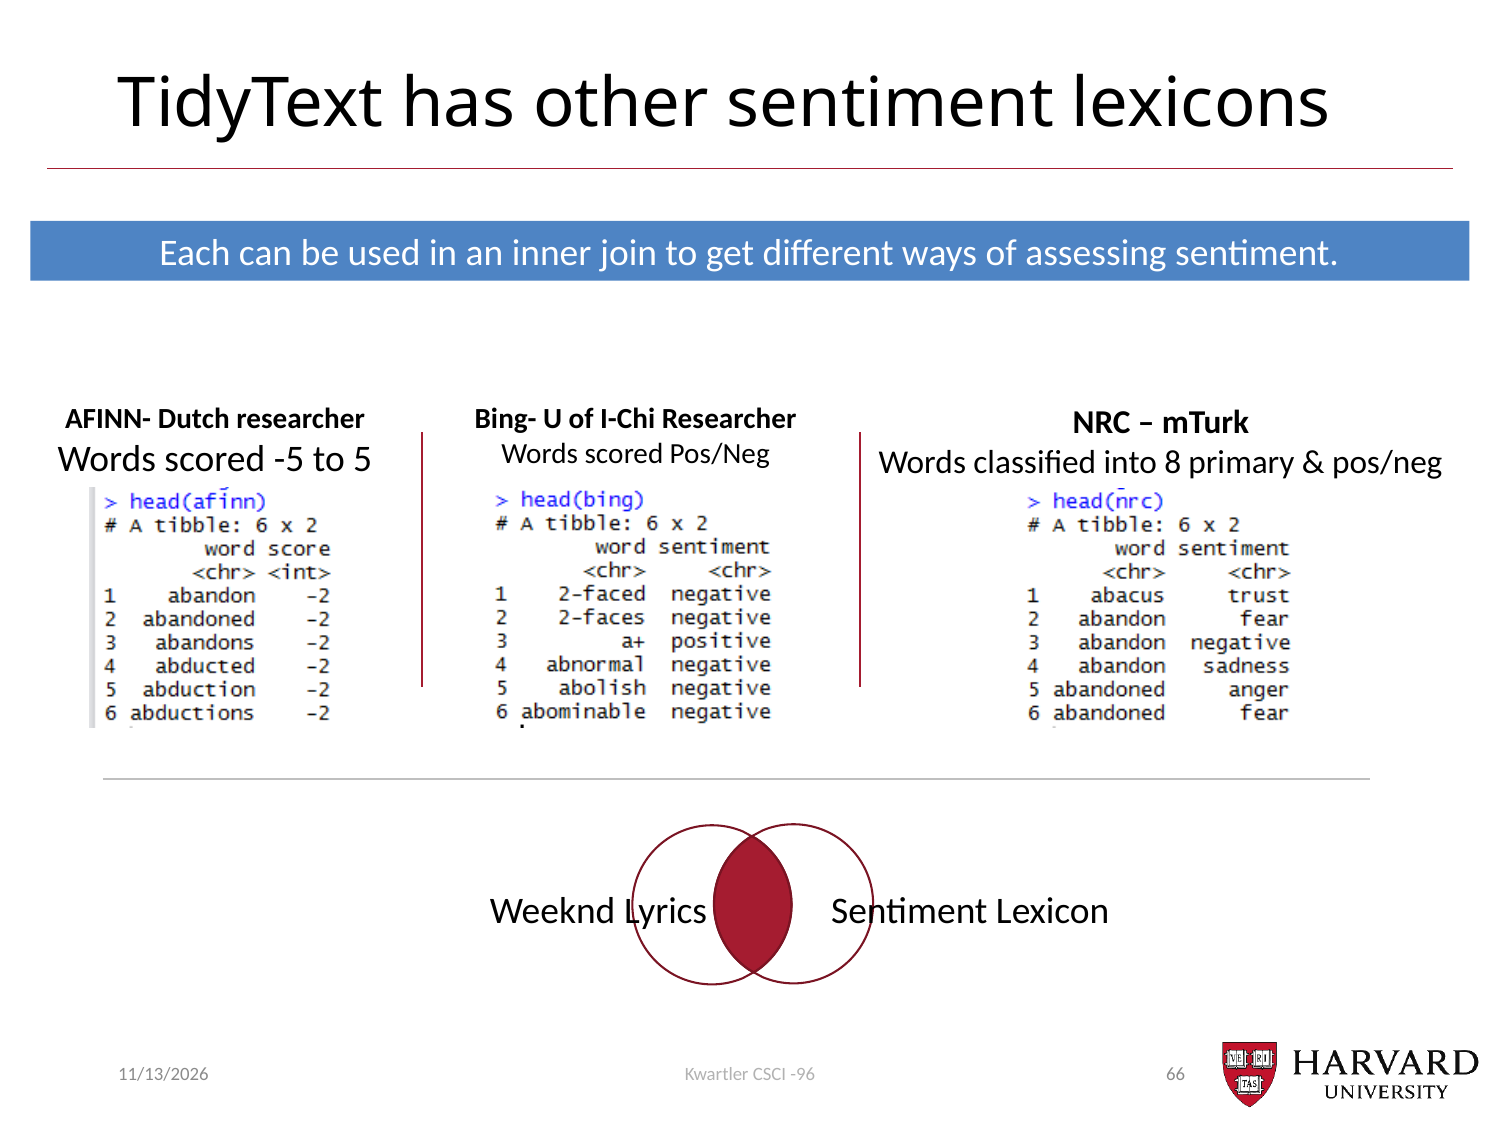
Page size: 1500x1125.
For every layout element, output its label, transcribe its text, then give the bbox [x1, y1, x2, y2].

picture [1200, 1024, 1500, 1125]
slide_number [103, 1042, 441, 1103]
slide_number 66 [1059, 1042, 1200, 1103]
title TidyText has other sentiment lexicons [103, 59, 1397, 157]
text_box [40, 391, 390, 728]
footer Kwartler CSCI -96 [496, 1042, 1004, 1103]
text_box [486, 824, 1127, 985]
text_box Each can be used in an inner join to get different ways of assessing sentiment. [30, 220, 1470, 281]
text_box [458, 392, 813, 728]
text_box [860, 392, 1462, 728]
